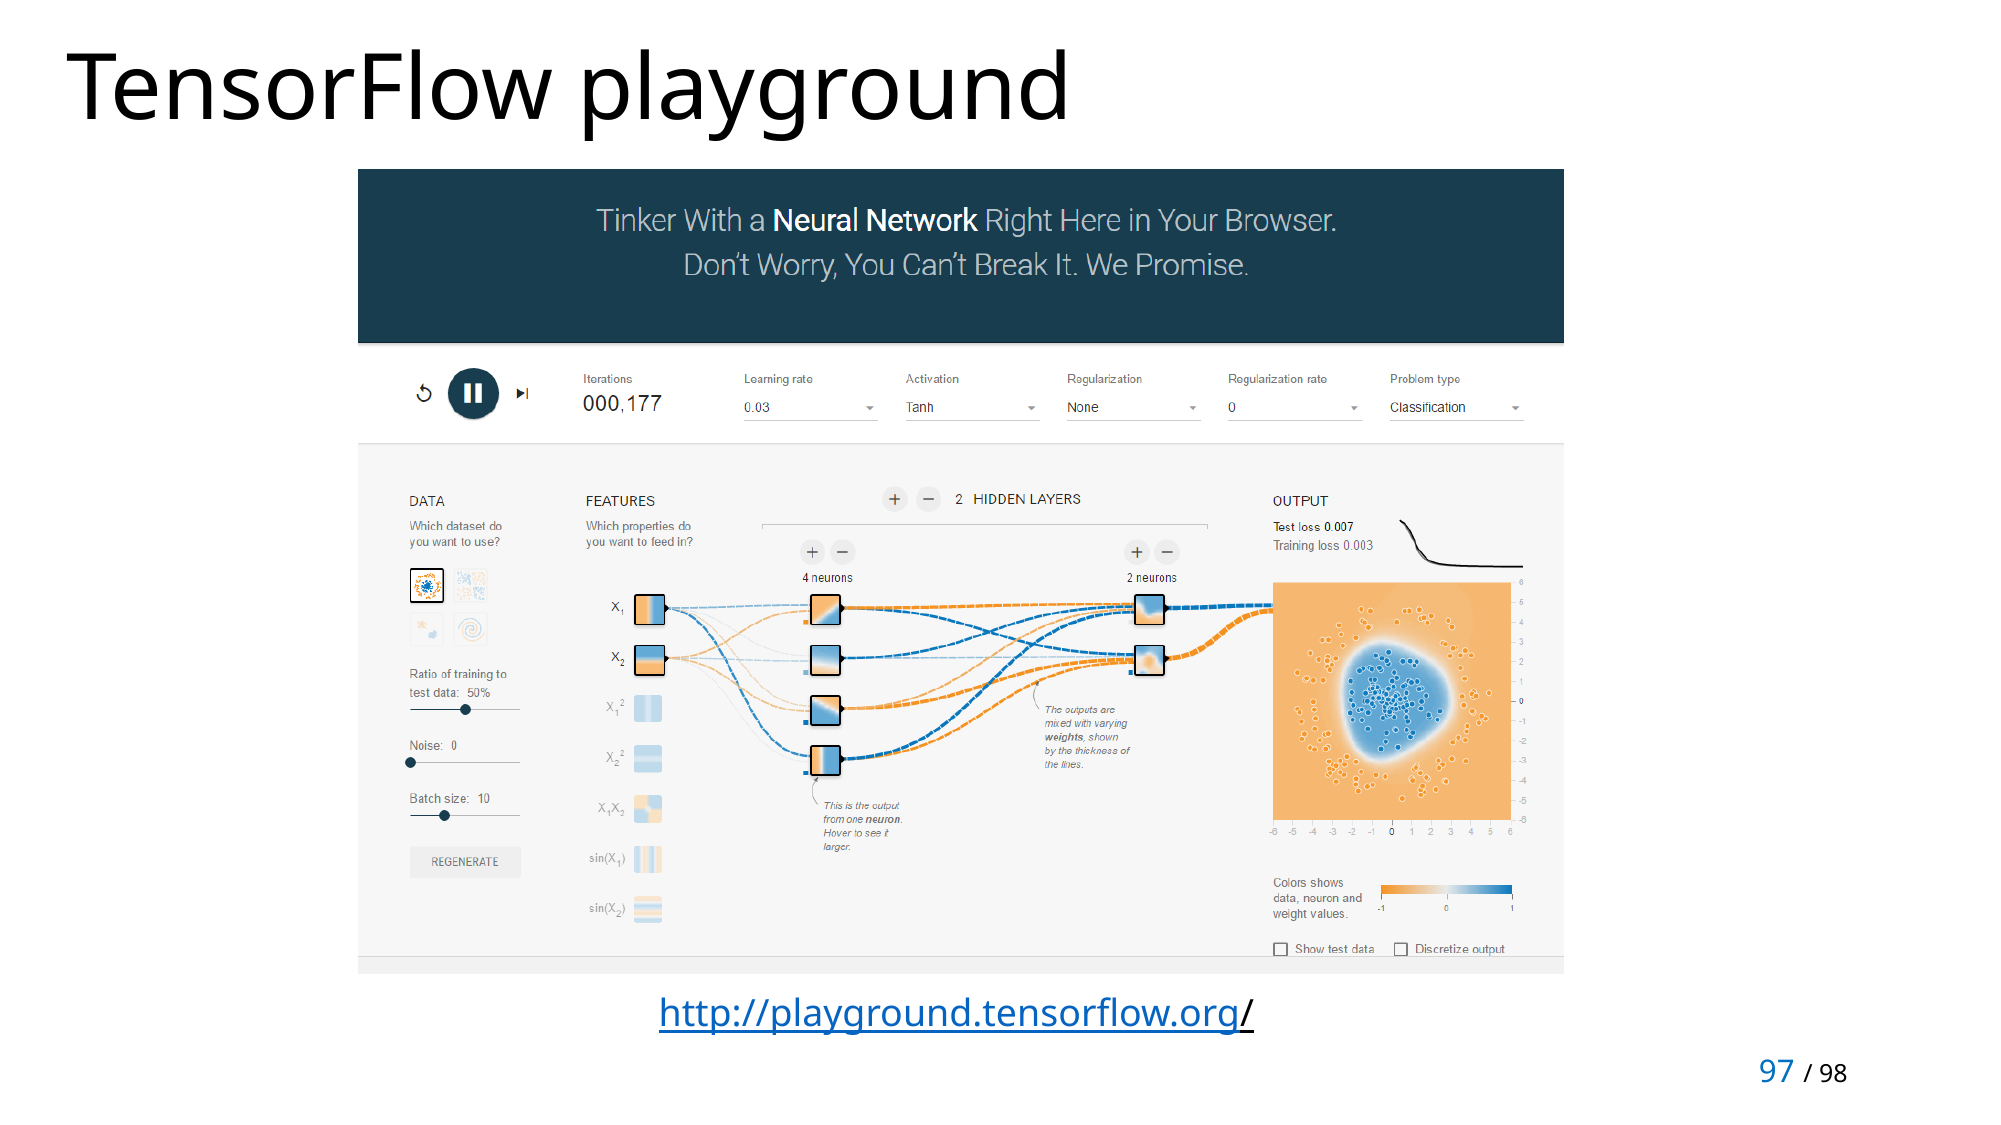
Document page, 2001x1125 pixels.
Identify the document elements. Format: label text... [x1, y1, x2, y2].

title TensorFlow playground [51, 18, 1961, 161]
picture [358, 169, 1564, 974]
slide_number 97 / 98 [1412, 1042, 1863, 1103]
text_box http://playground.tensorflow.org/ [643, 982, 1279, 1048]
